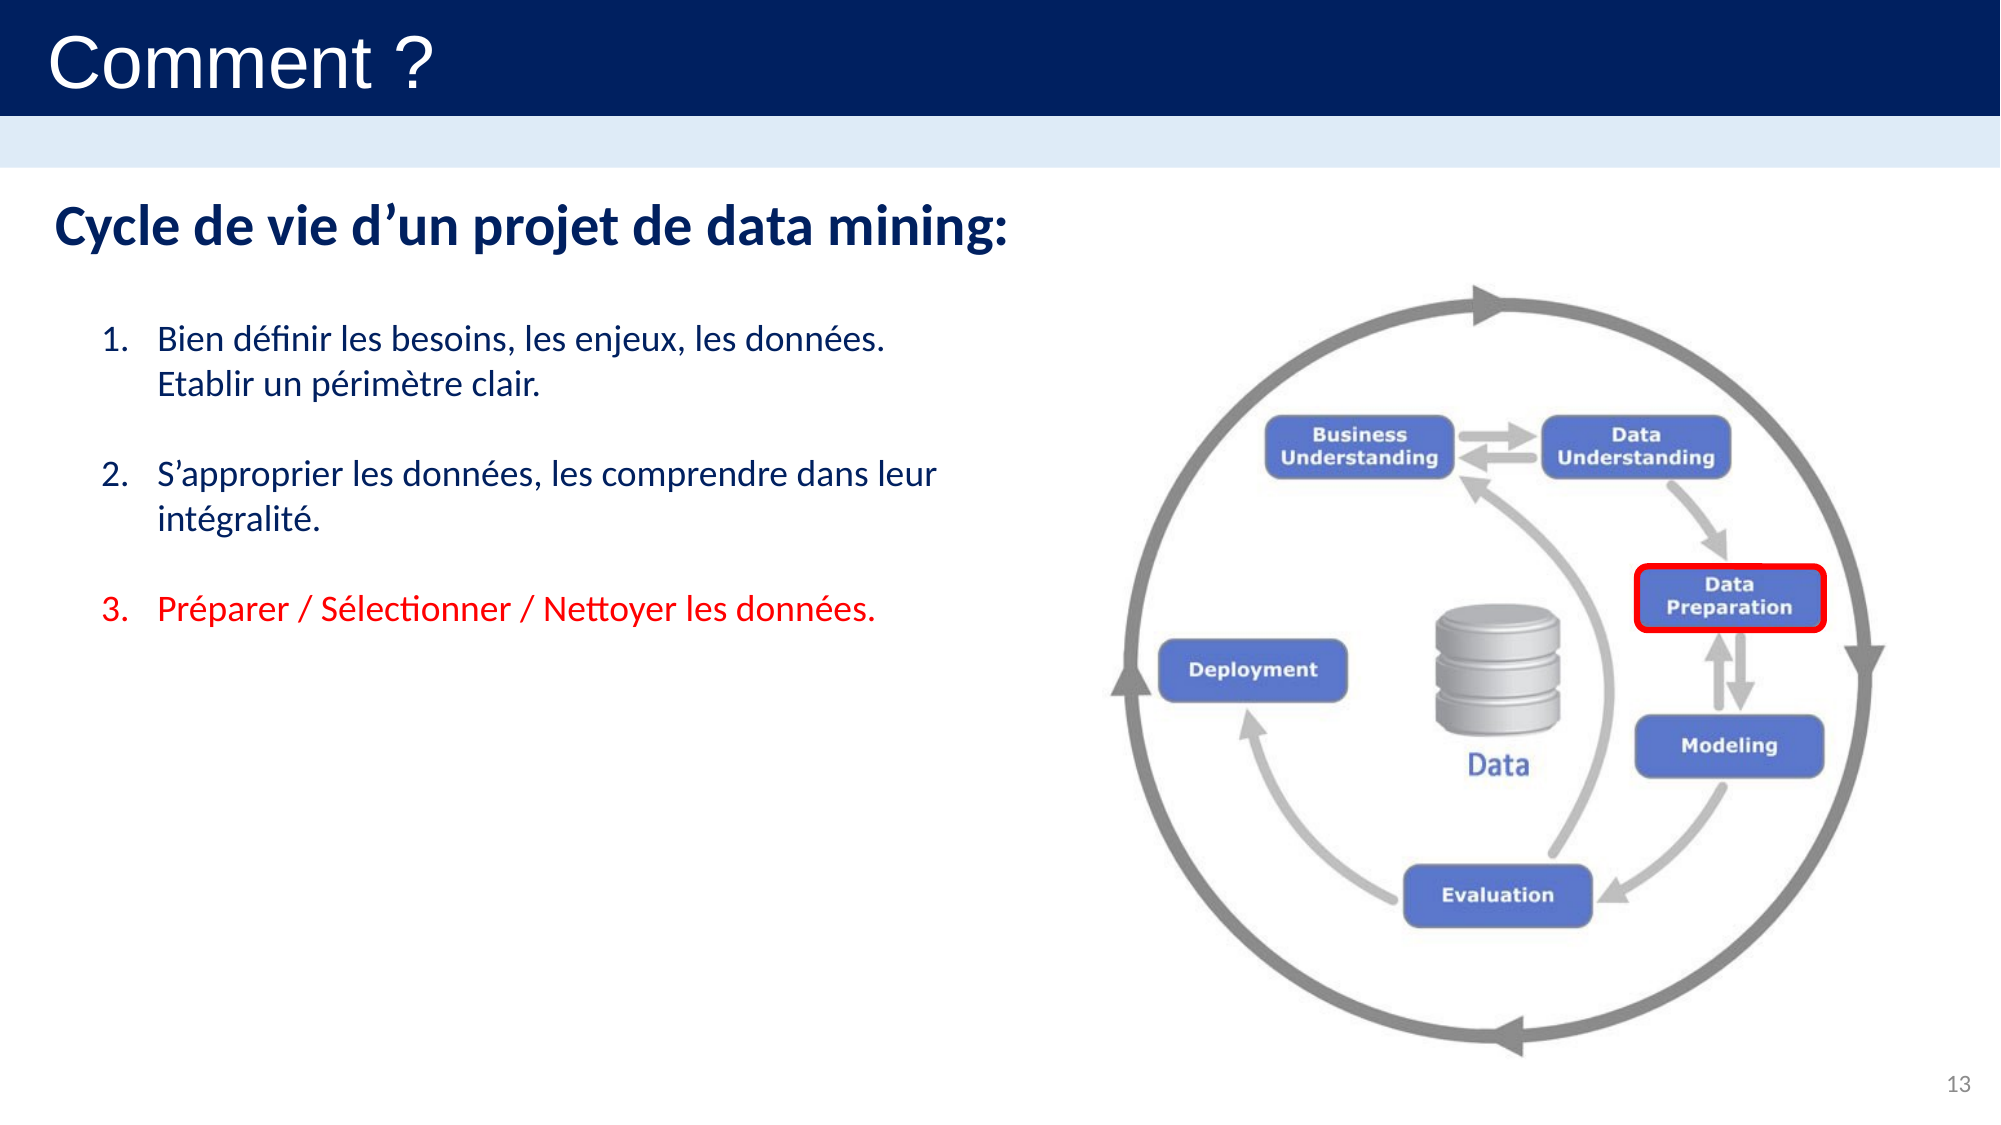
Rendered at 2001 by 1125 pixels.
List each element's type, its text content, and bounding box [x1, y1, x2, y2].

text_box [0, 0, 2000, 117]
text_box Comment ? [32, 5, 2000, 111]
text_box Bien définir les besoins, les enjeux, les données. Etablir un périmètre clair. S’approprier les données, les comprendre dans leur intégralité. Préparer / Sélectionner / Nettoyer les données. [86, 306, 1004, 637]
slide_number 13 [1536, 1053, 1987, 1113]
picture [1095, 282, 1895, 1065]
text_box [0, 117, 2000, 169]
text_box Cycle de vie d’un projet de data mining: [55, 187, 1975, 258]
